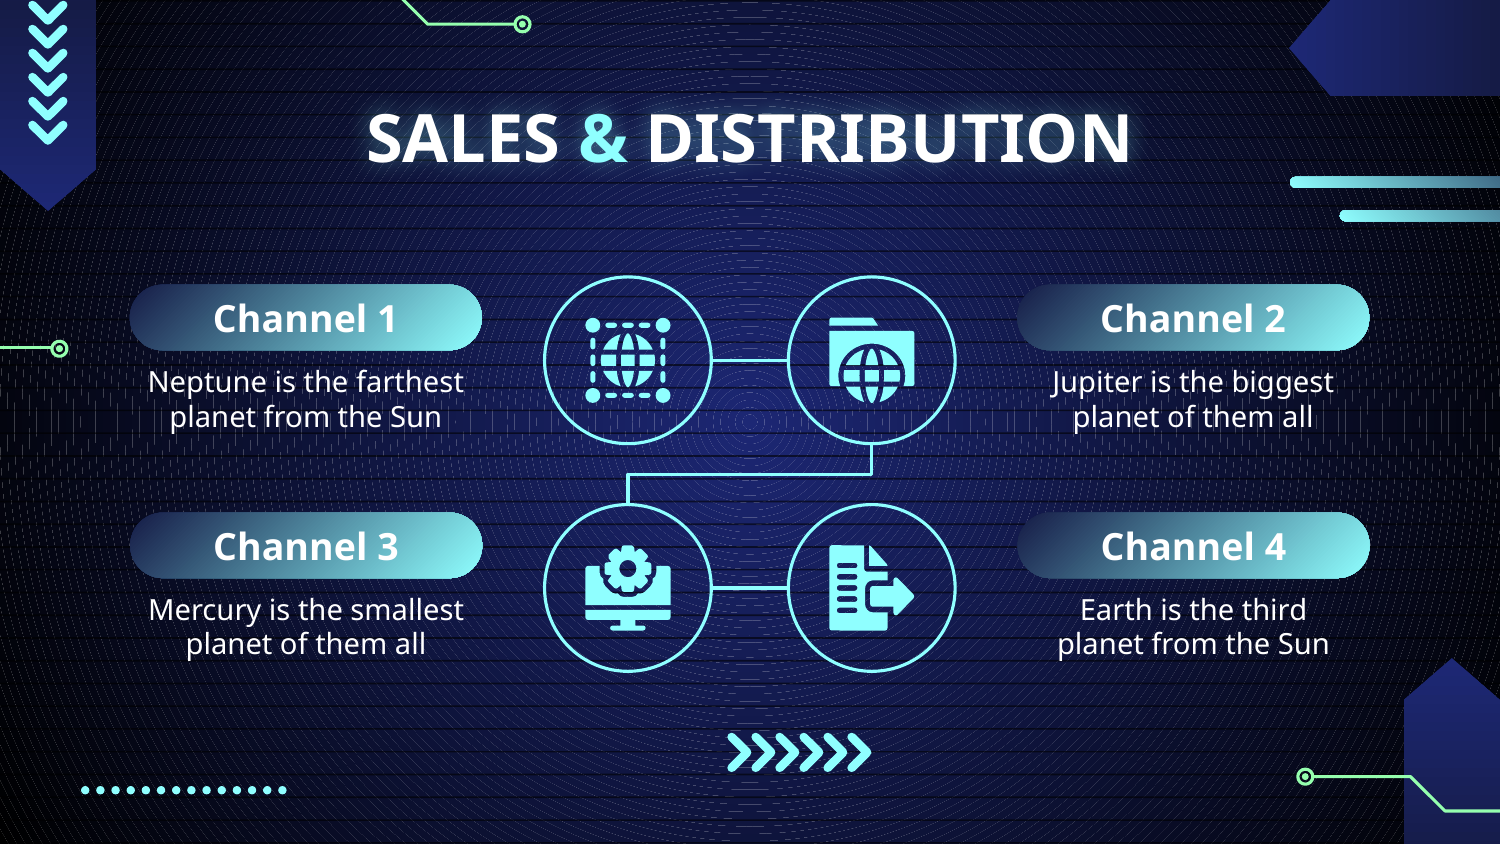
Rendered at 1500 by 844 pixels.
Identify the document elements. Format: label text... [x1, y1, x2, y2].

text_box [1016, 284, 1370, 436]
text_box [1289, 176, 1500, 222]
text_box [1017, 512, 1370, 664]
text_box [788, 504, 956, 672]
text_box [828, 544, 915, 631]
text_box [544, 504, 712, 672]
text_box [129, 284, 483, 436]
text_box [788, 276, 956, 444]
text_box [129, 512, 483, 664]
title SALES & DISTRIBUTION [116, 88, 1383, 183]
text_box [726, 732, 873, 773]
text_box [585, 545, 671, 631]
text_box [719, 351, 781, 359]
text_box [719, 368, 781, 587]
text_box [544, 276, 712, 444]
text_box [585, 317, 671, 404]
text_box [828, 317, 915, 404]
